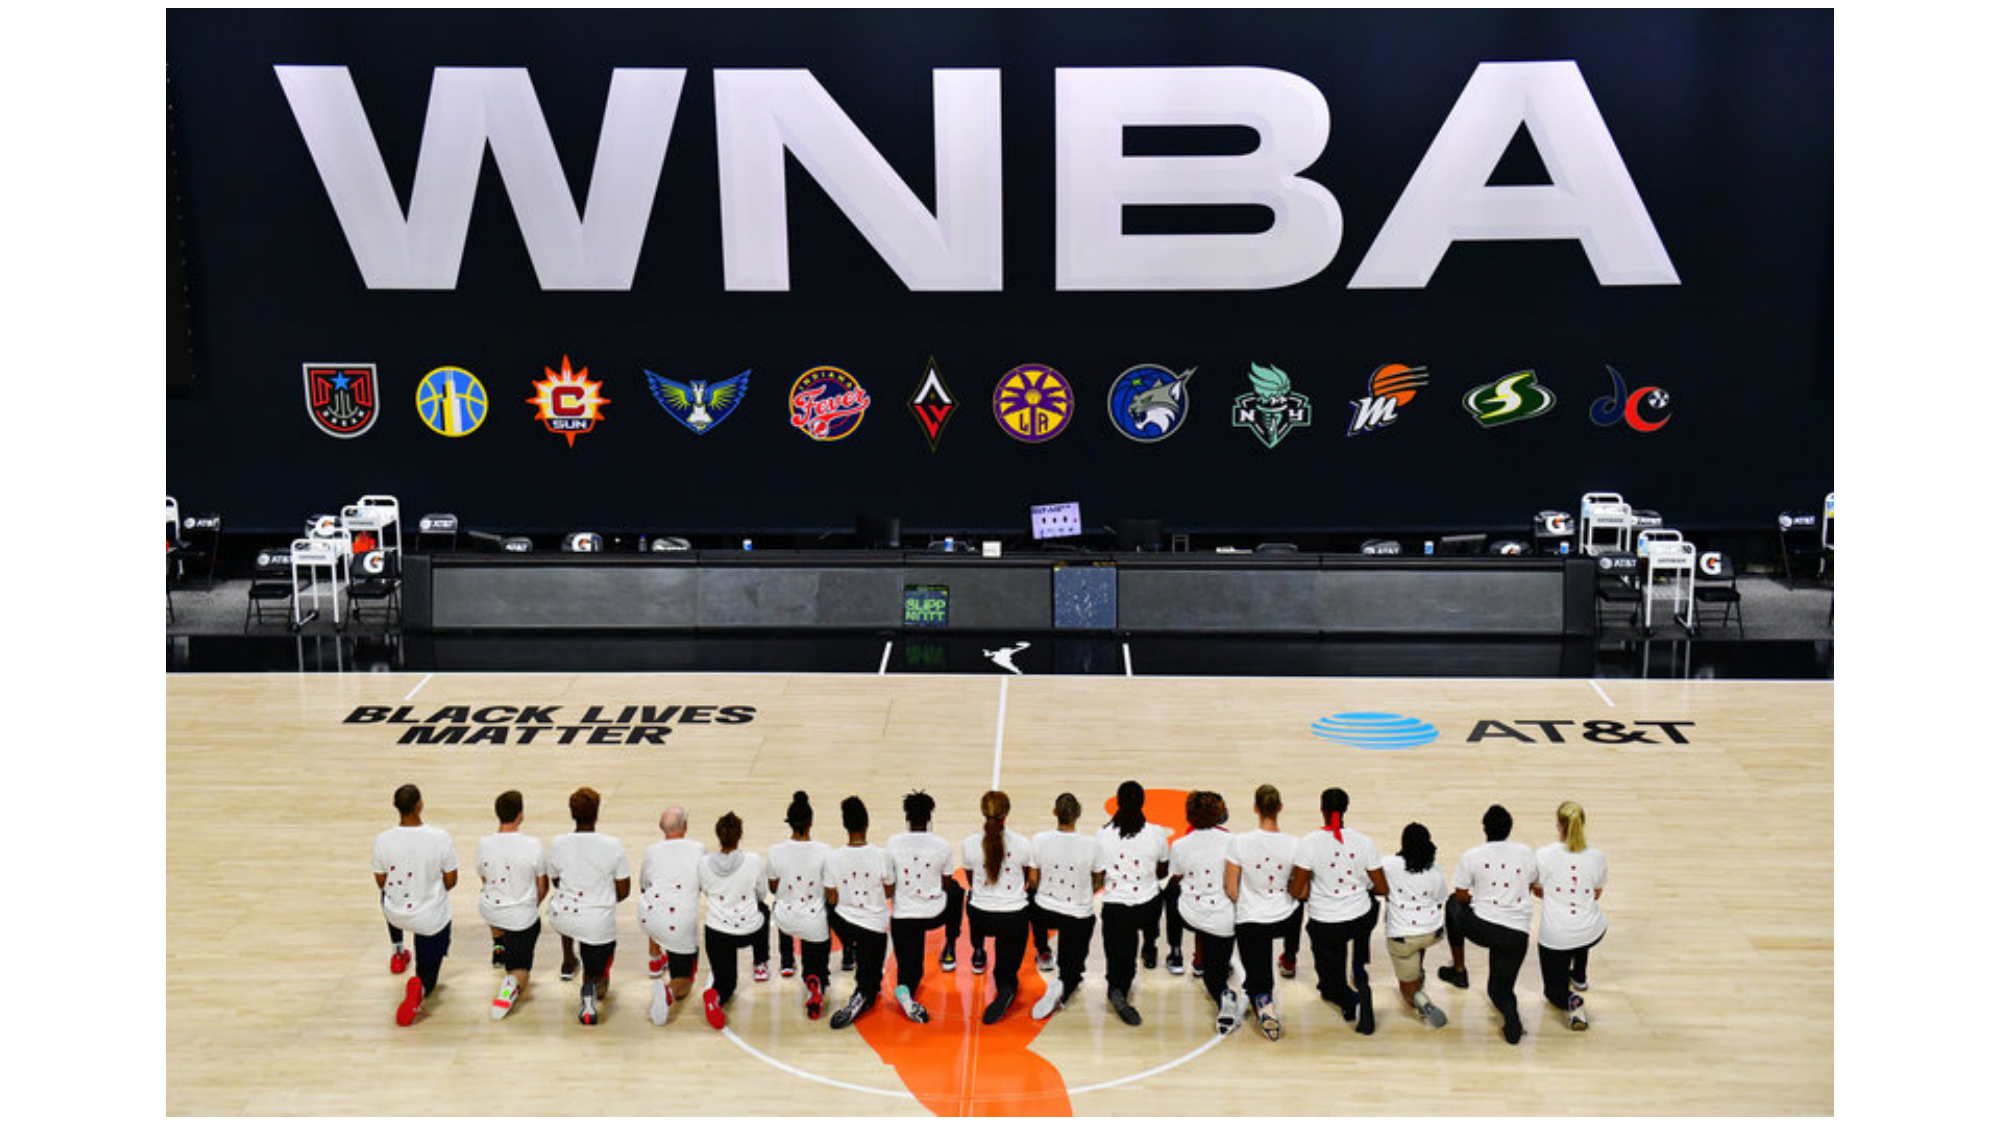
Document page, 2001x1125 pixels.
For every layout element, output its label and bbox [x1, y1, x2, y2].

picture [166, 8, 1834, 1117]
